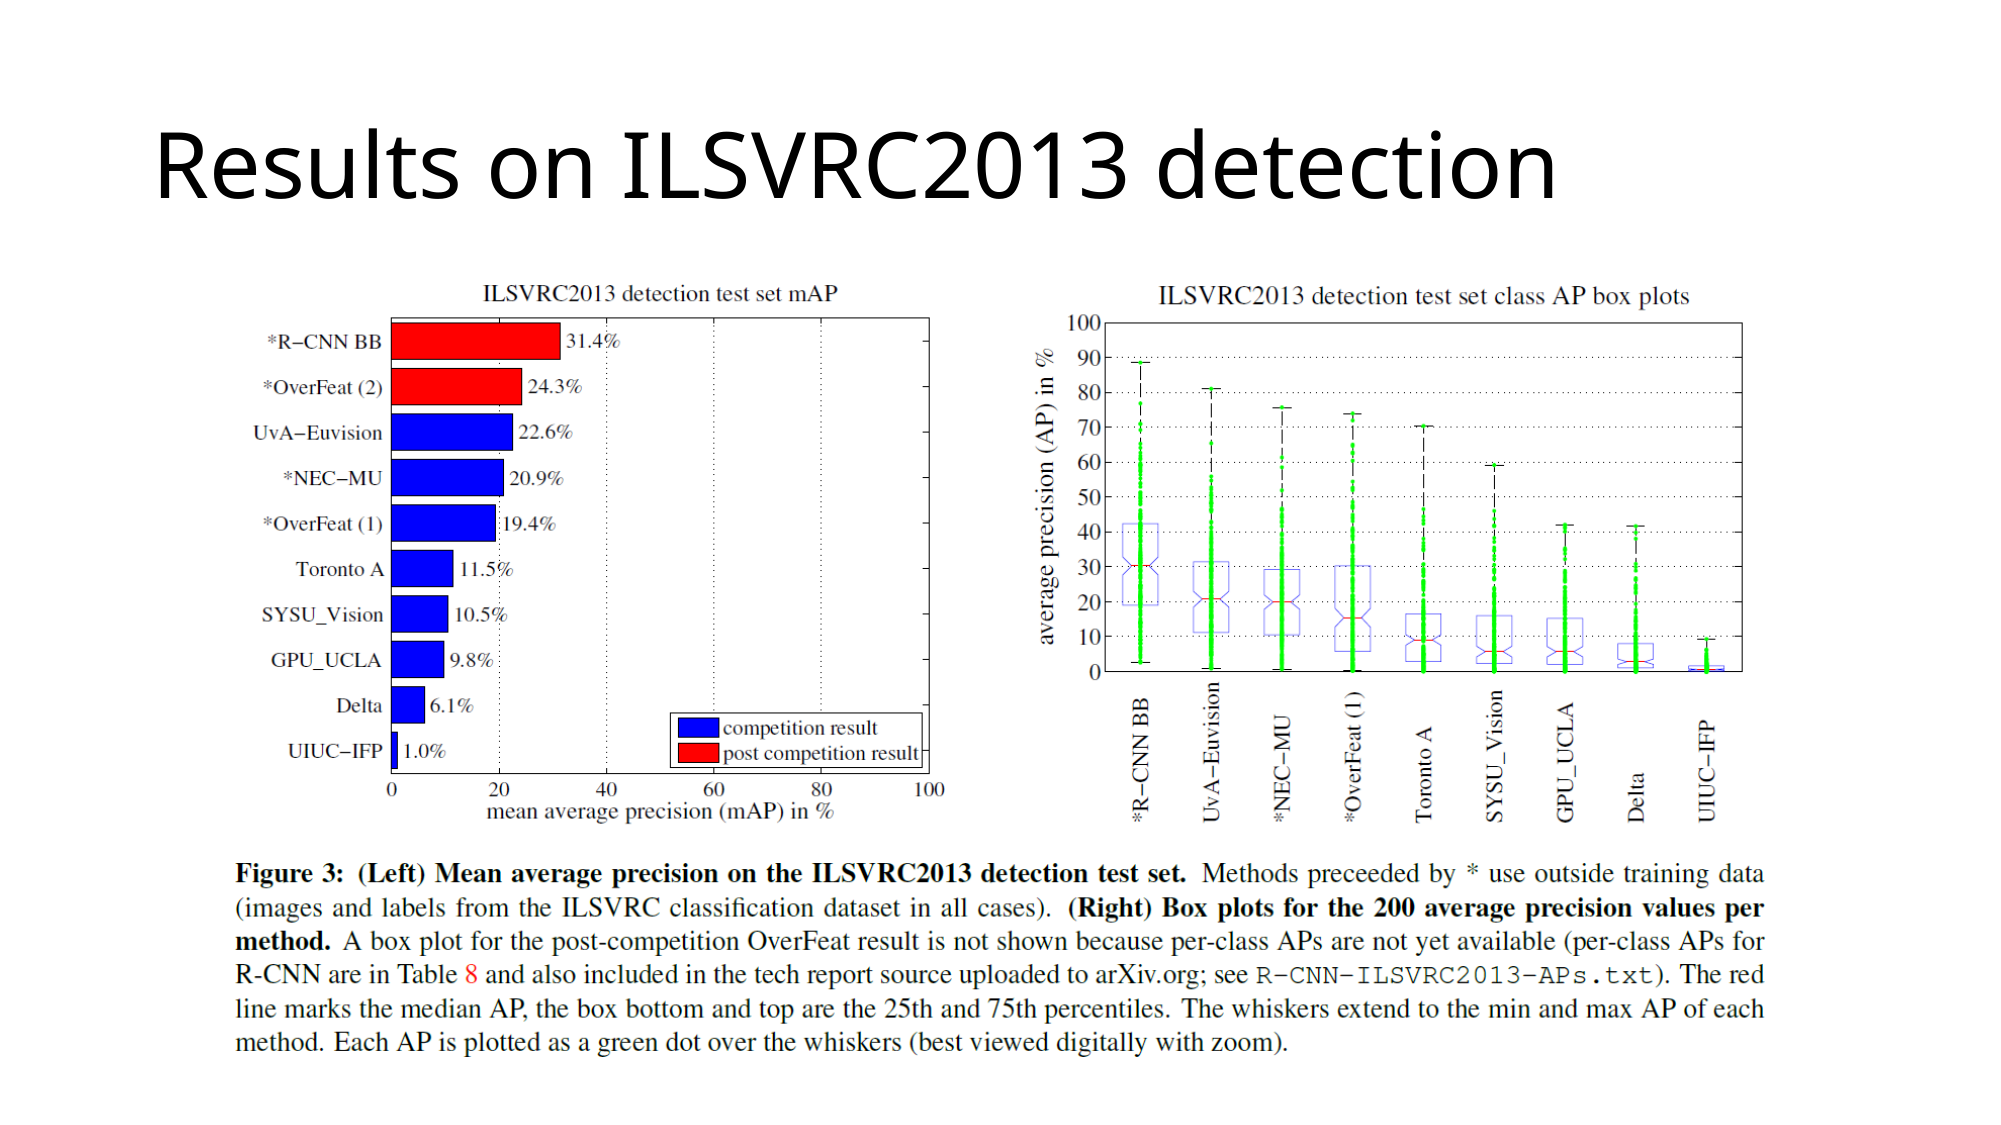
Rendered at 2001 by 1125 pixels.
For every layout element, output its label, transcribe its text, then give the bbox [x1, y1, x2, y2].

title Results on ILSVRC2013 detection [137, 59, 1863, 278]
picture [229, 277, 1771, 1058]
